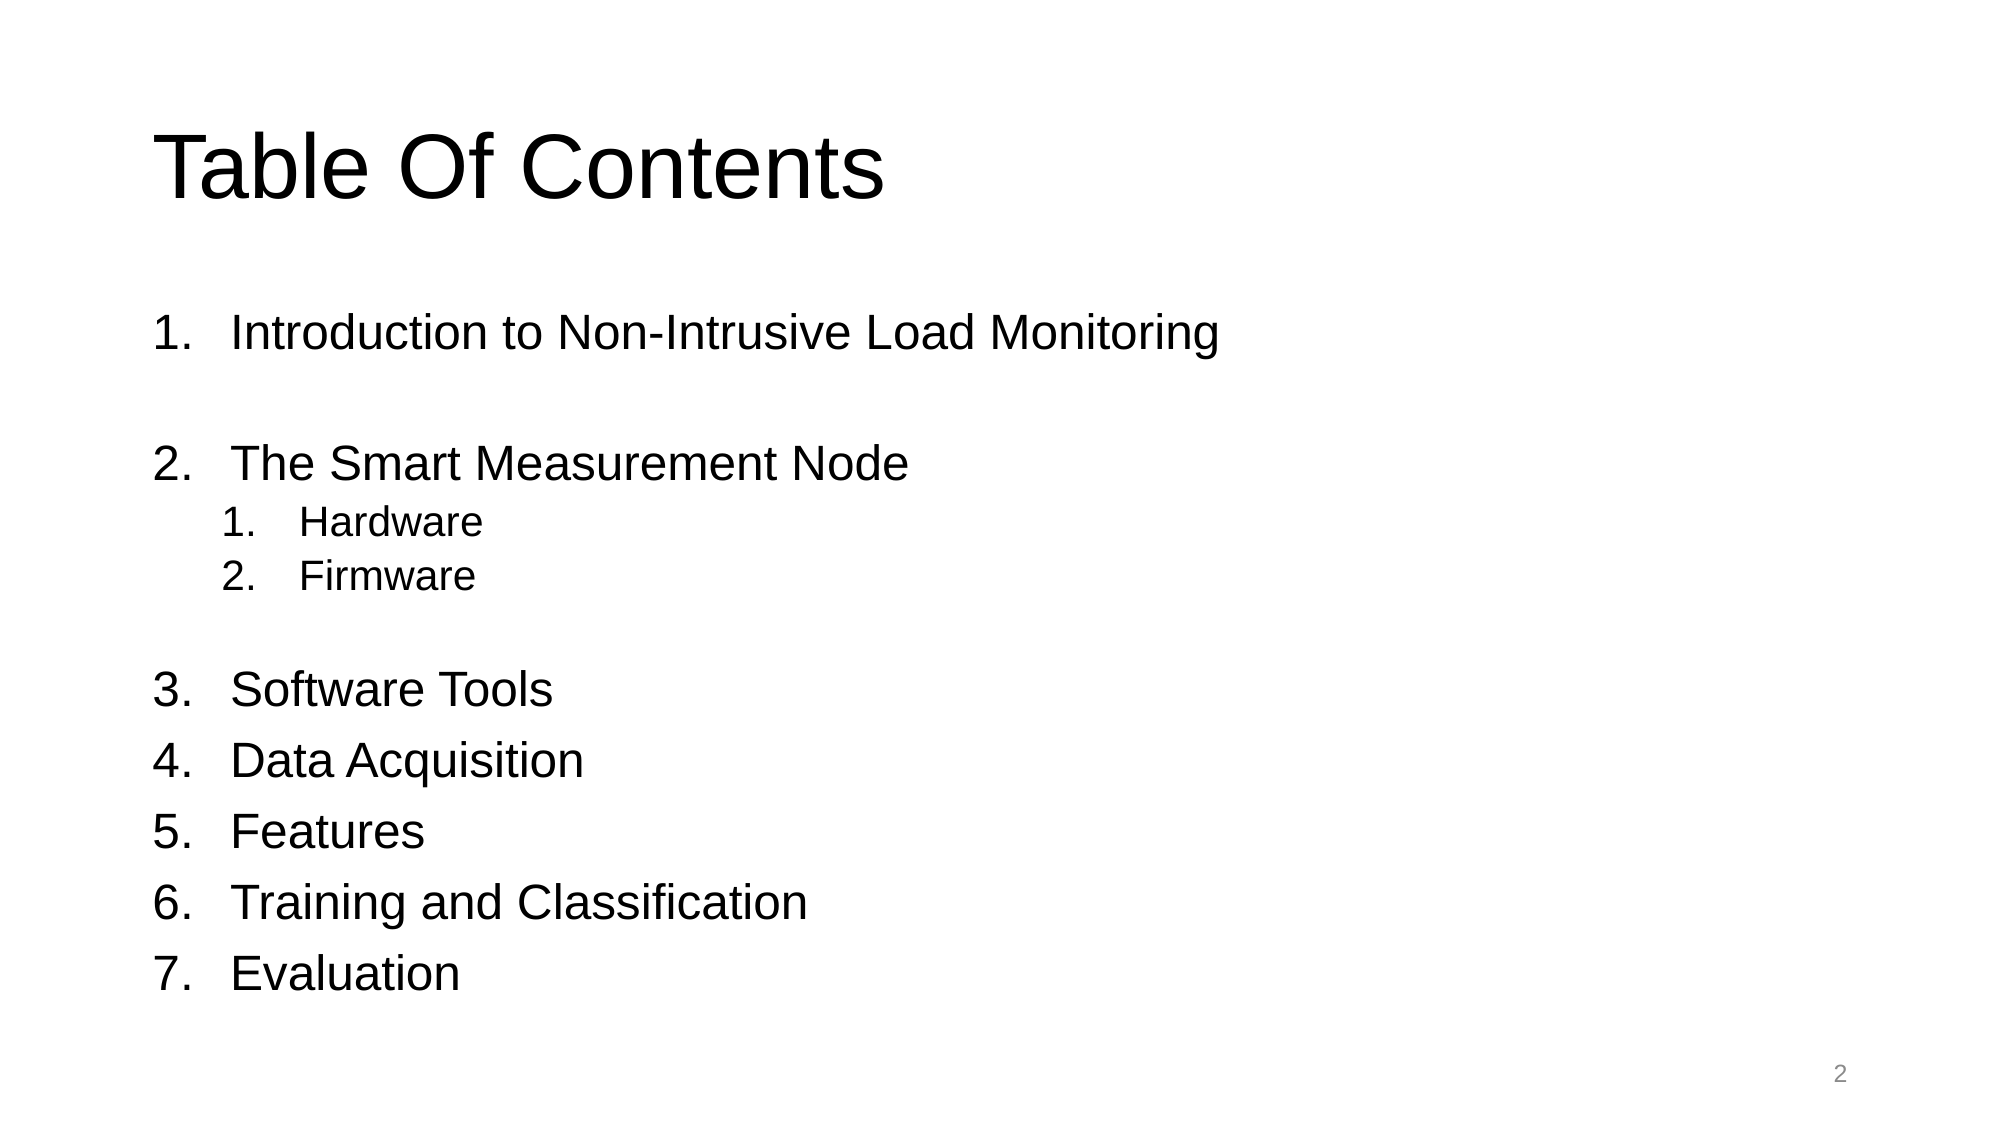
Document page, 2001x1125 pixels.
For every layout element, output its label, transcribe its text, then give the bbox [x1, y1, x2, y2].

slide_number 2 [1412, 1042, 1863, 1103]
title Table Of Contents [137, 59, 1863, 278]
list Introduction to Non-Intrusive Load Monitoring The Smart Measurement Node Hardware Firmware Software Tools Data Acquisition Features Training and Classification Evaluation [137, 299, 1863, 1014]
